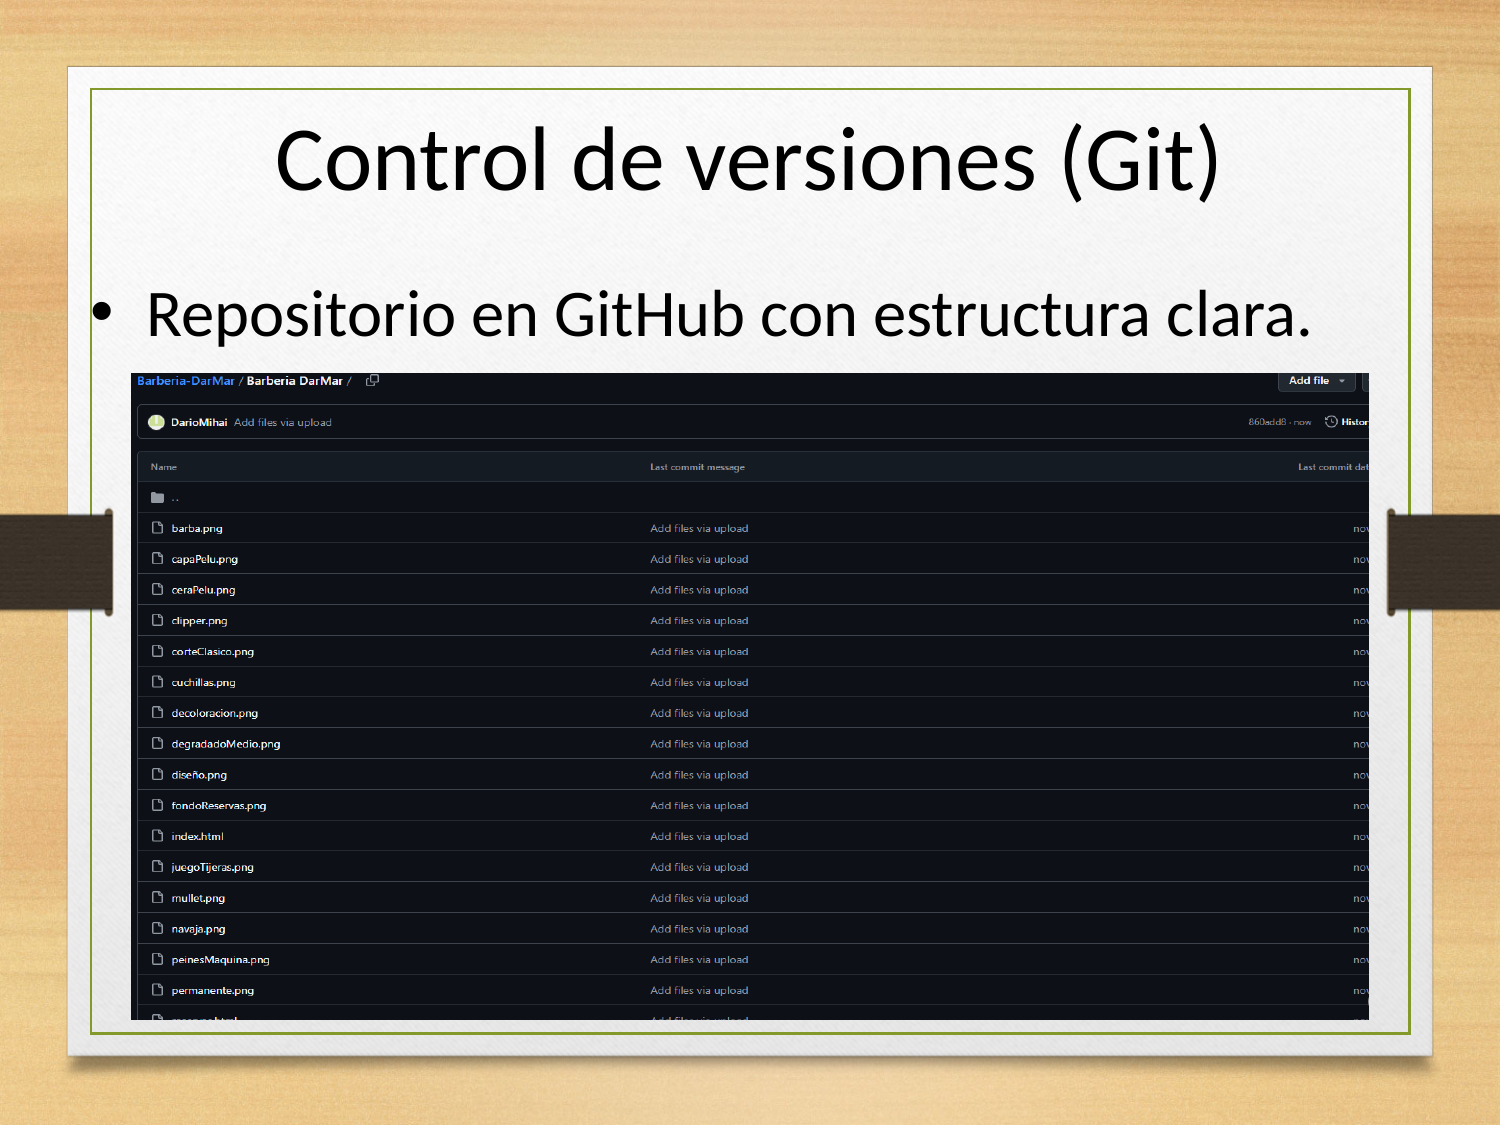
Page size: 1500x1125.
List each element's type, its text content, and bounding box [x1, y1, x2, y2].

text_box Repositorio en GitHub con estructura clara. [75, 262, 1425, 1005]
picture [0, 0, 1500, 1125]
text_box Control de versiones (Git) [75, 60, 1425, 248]
